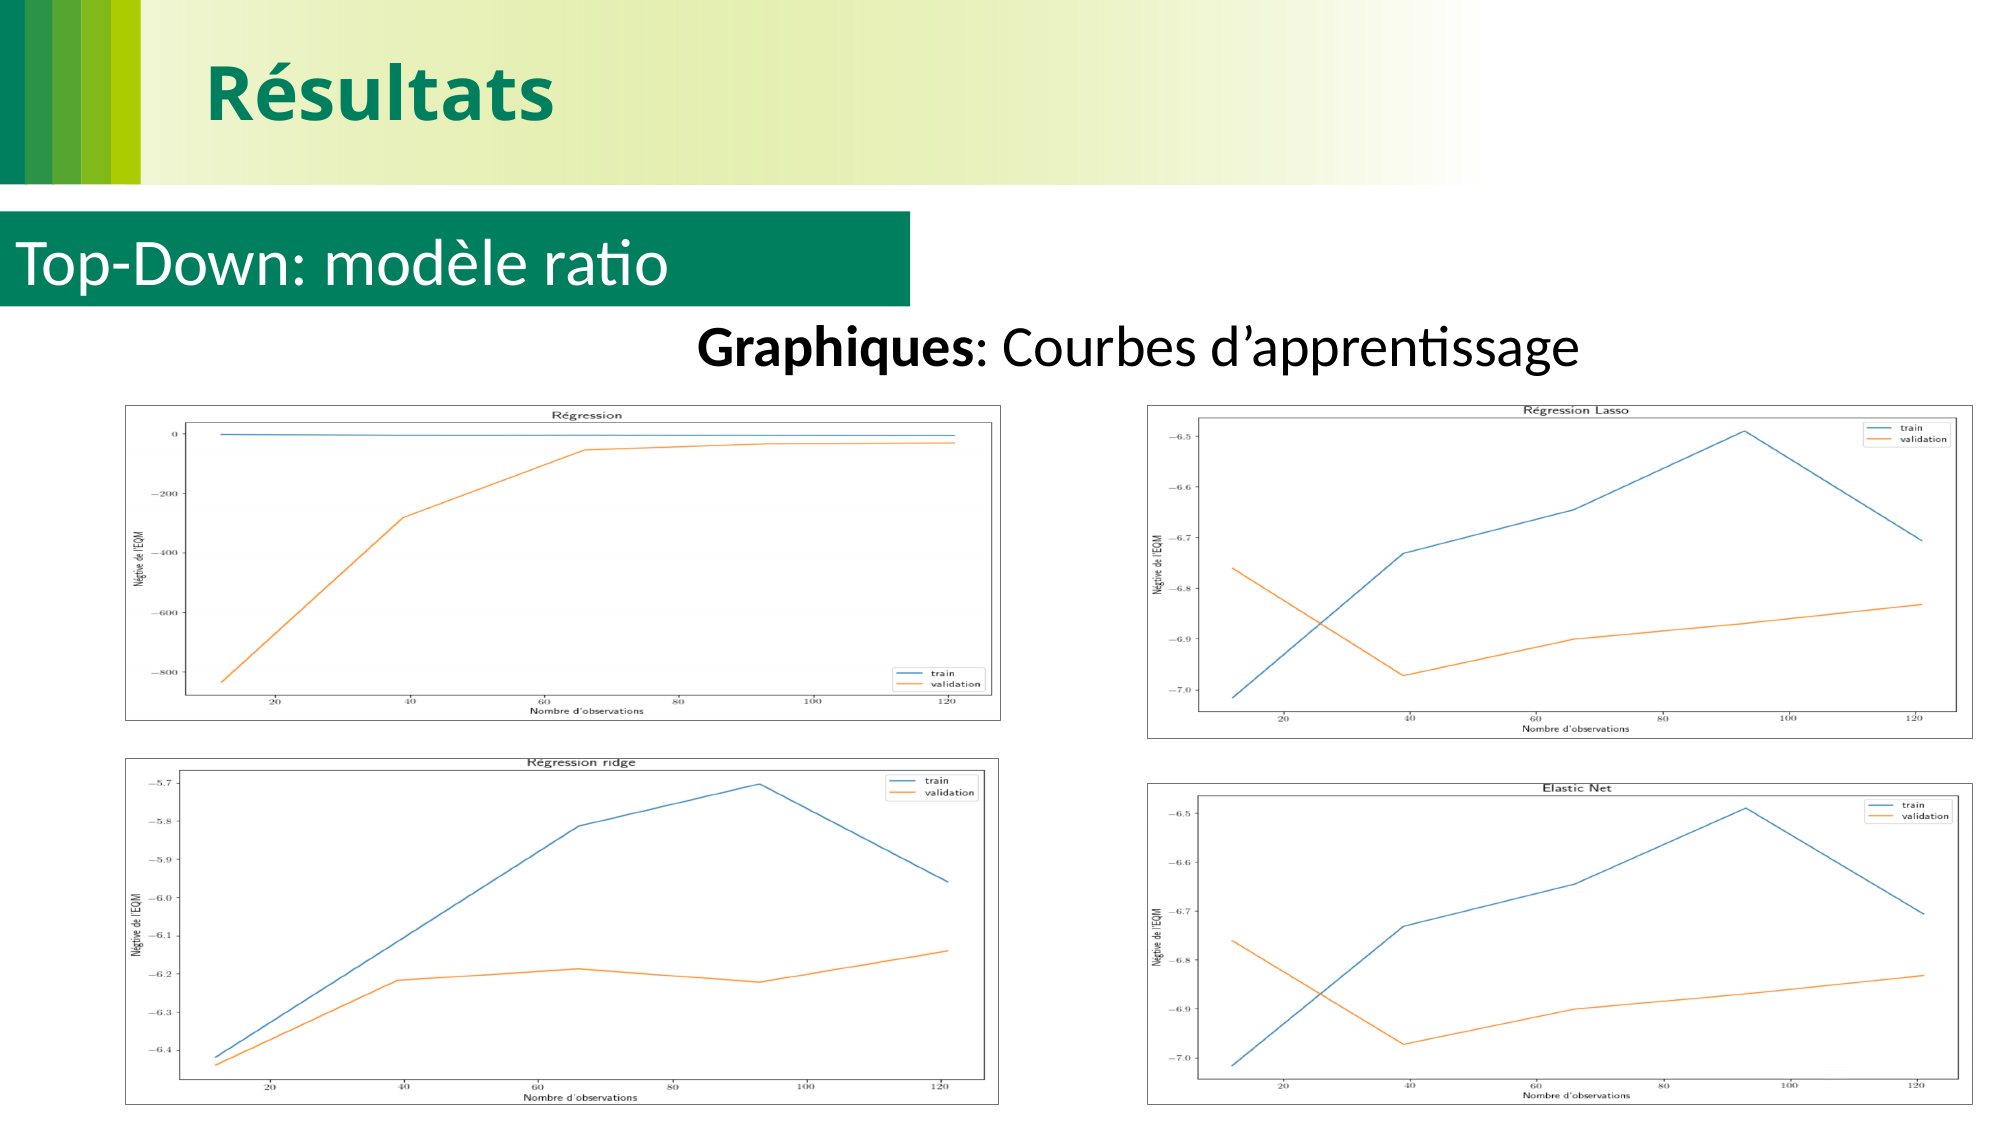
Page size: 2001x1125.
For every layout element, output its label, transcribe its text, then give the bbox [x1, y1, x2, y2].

text_box [0, 0, 24, 185]
text_box [110, 0, 142, 185]
text_box [125, 0, 1485, 186]
text_box Résultats [190, 37, 1215, 143]
text_box [24, 0, 51, 185]
picture [1147, 783, 1972, 1104]
text_box [81, 0, 110, 185]
list Graphiques: Courbes d’apprentissage [618, 308, 1661, 412]
picture [125, 758, 999, 1104]
text_box [51, 0, 81, 185]
picture [125, 404, 1000, 720]
picture [1147, 404, 1972, 738]
text_box Top-Down: modèle ratio [0, 211, 911, 307]
